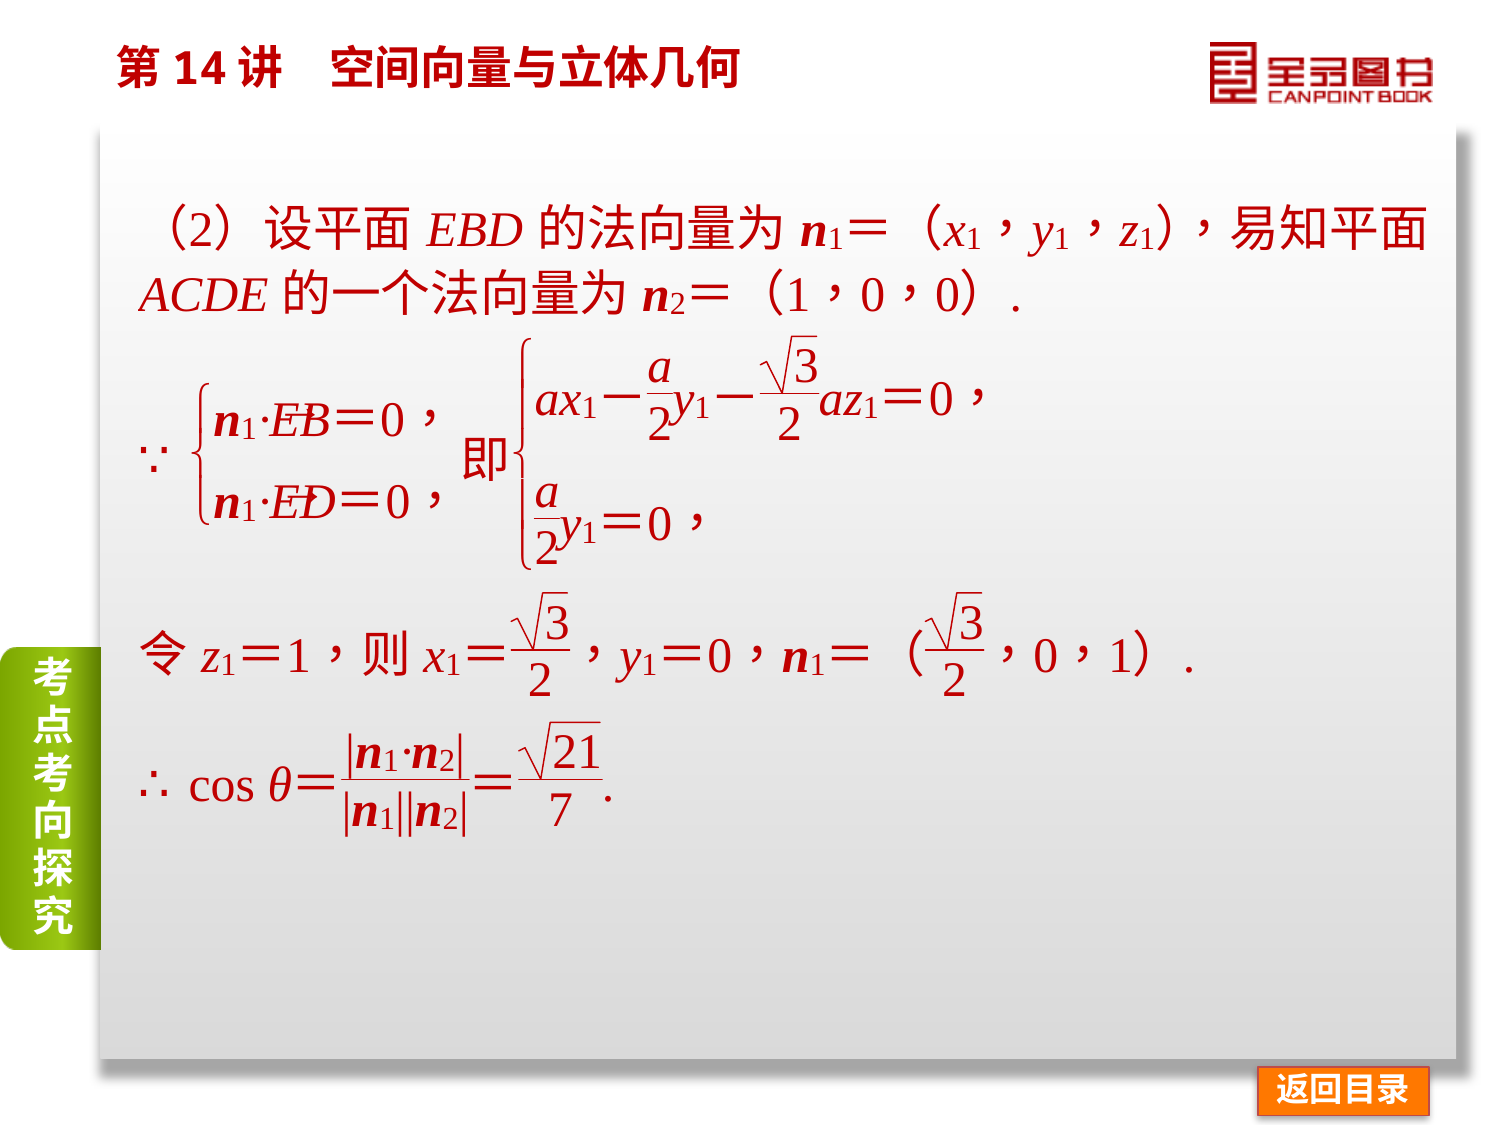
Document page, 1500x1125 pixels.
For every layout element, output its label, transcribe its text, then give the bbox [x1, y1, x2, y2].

title 第14讲 空间向量与立体几何 [100, 27, 1199, 106]
picture [1210, 42, 1433, 104]
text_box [138, 196, 1430, 1125]
picture [0, 647, 101, 950]
